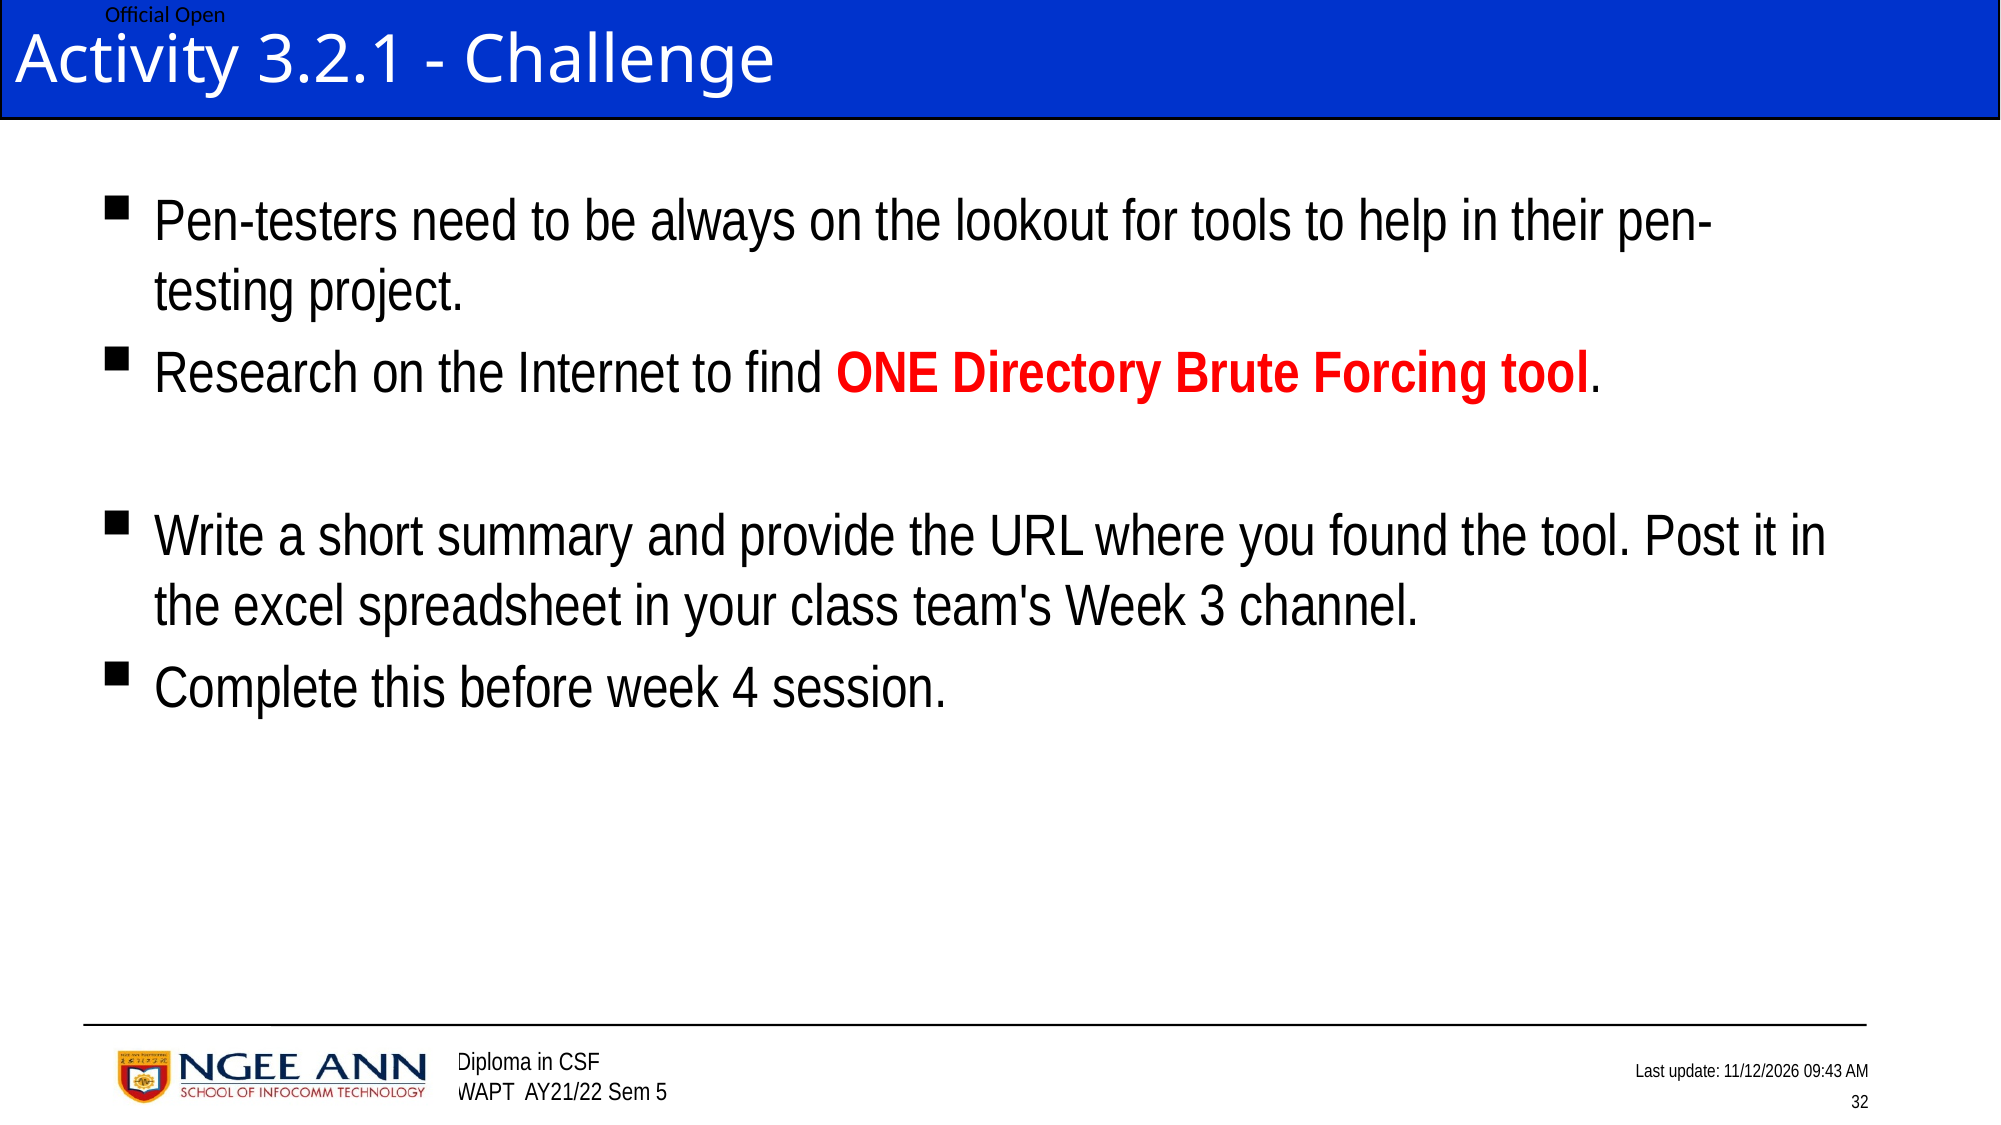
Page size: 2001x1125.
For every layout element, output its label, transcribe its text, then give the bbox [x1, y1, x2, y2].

title Activity 3.2.1 - Challenge [0, 0, 1969, 115]
picture [83, 1028, 459, 1125]
list Pen-testers need to be always on the lookout for tools to help in their pen-testing project. Research on the Internet to find ONE Directory Brute Forcing tool. Write a short summary and provide the URL where you found the tool. Post it in the excel spreadsheet in your class team's Week 3 channel. Complete this before week 4 session. [83, 174, 1867, 1025]
